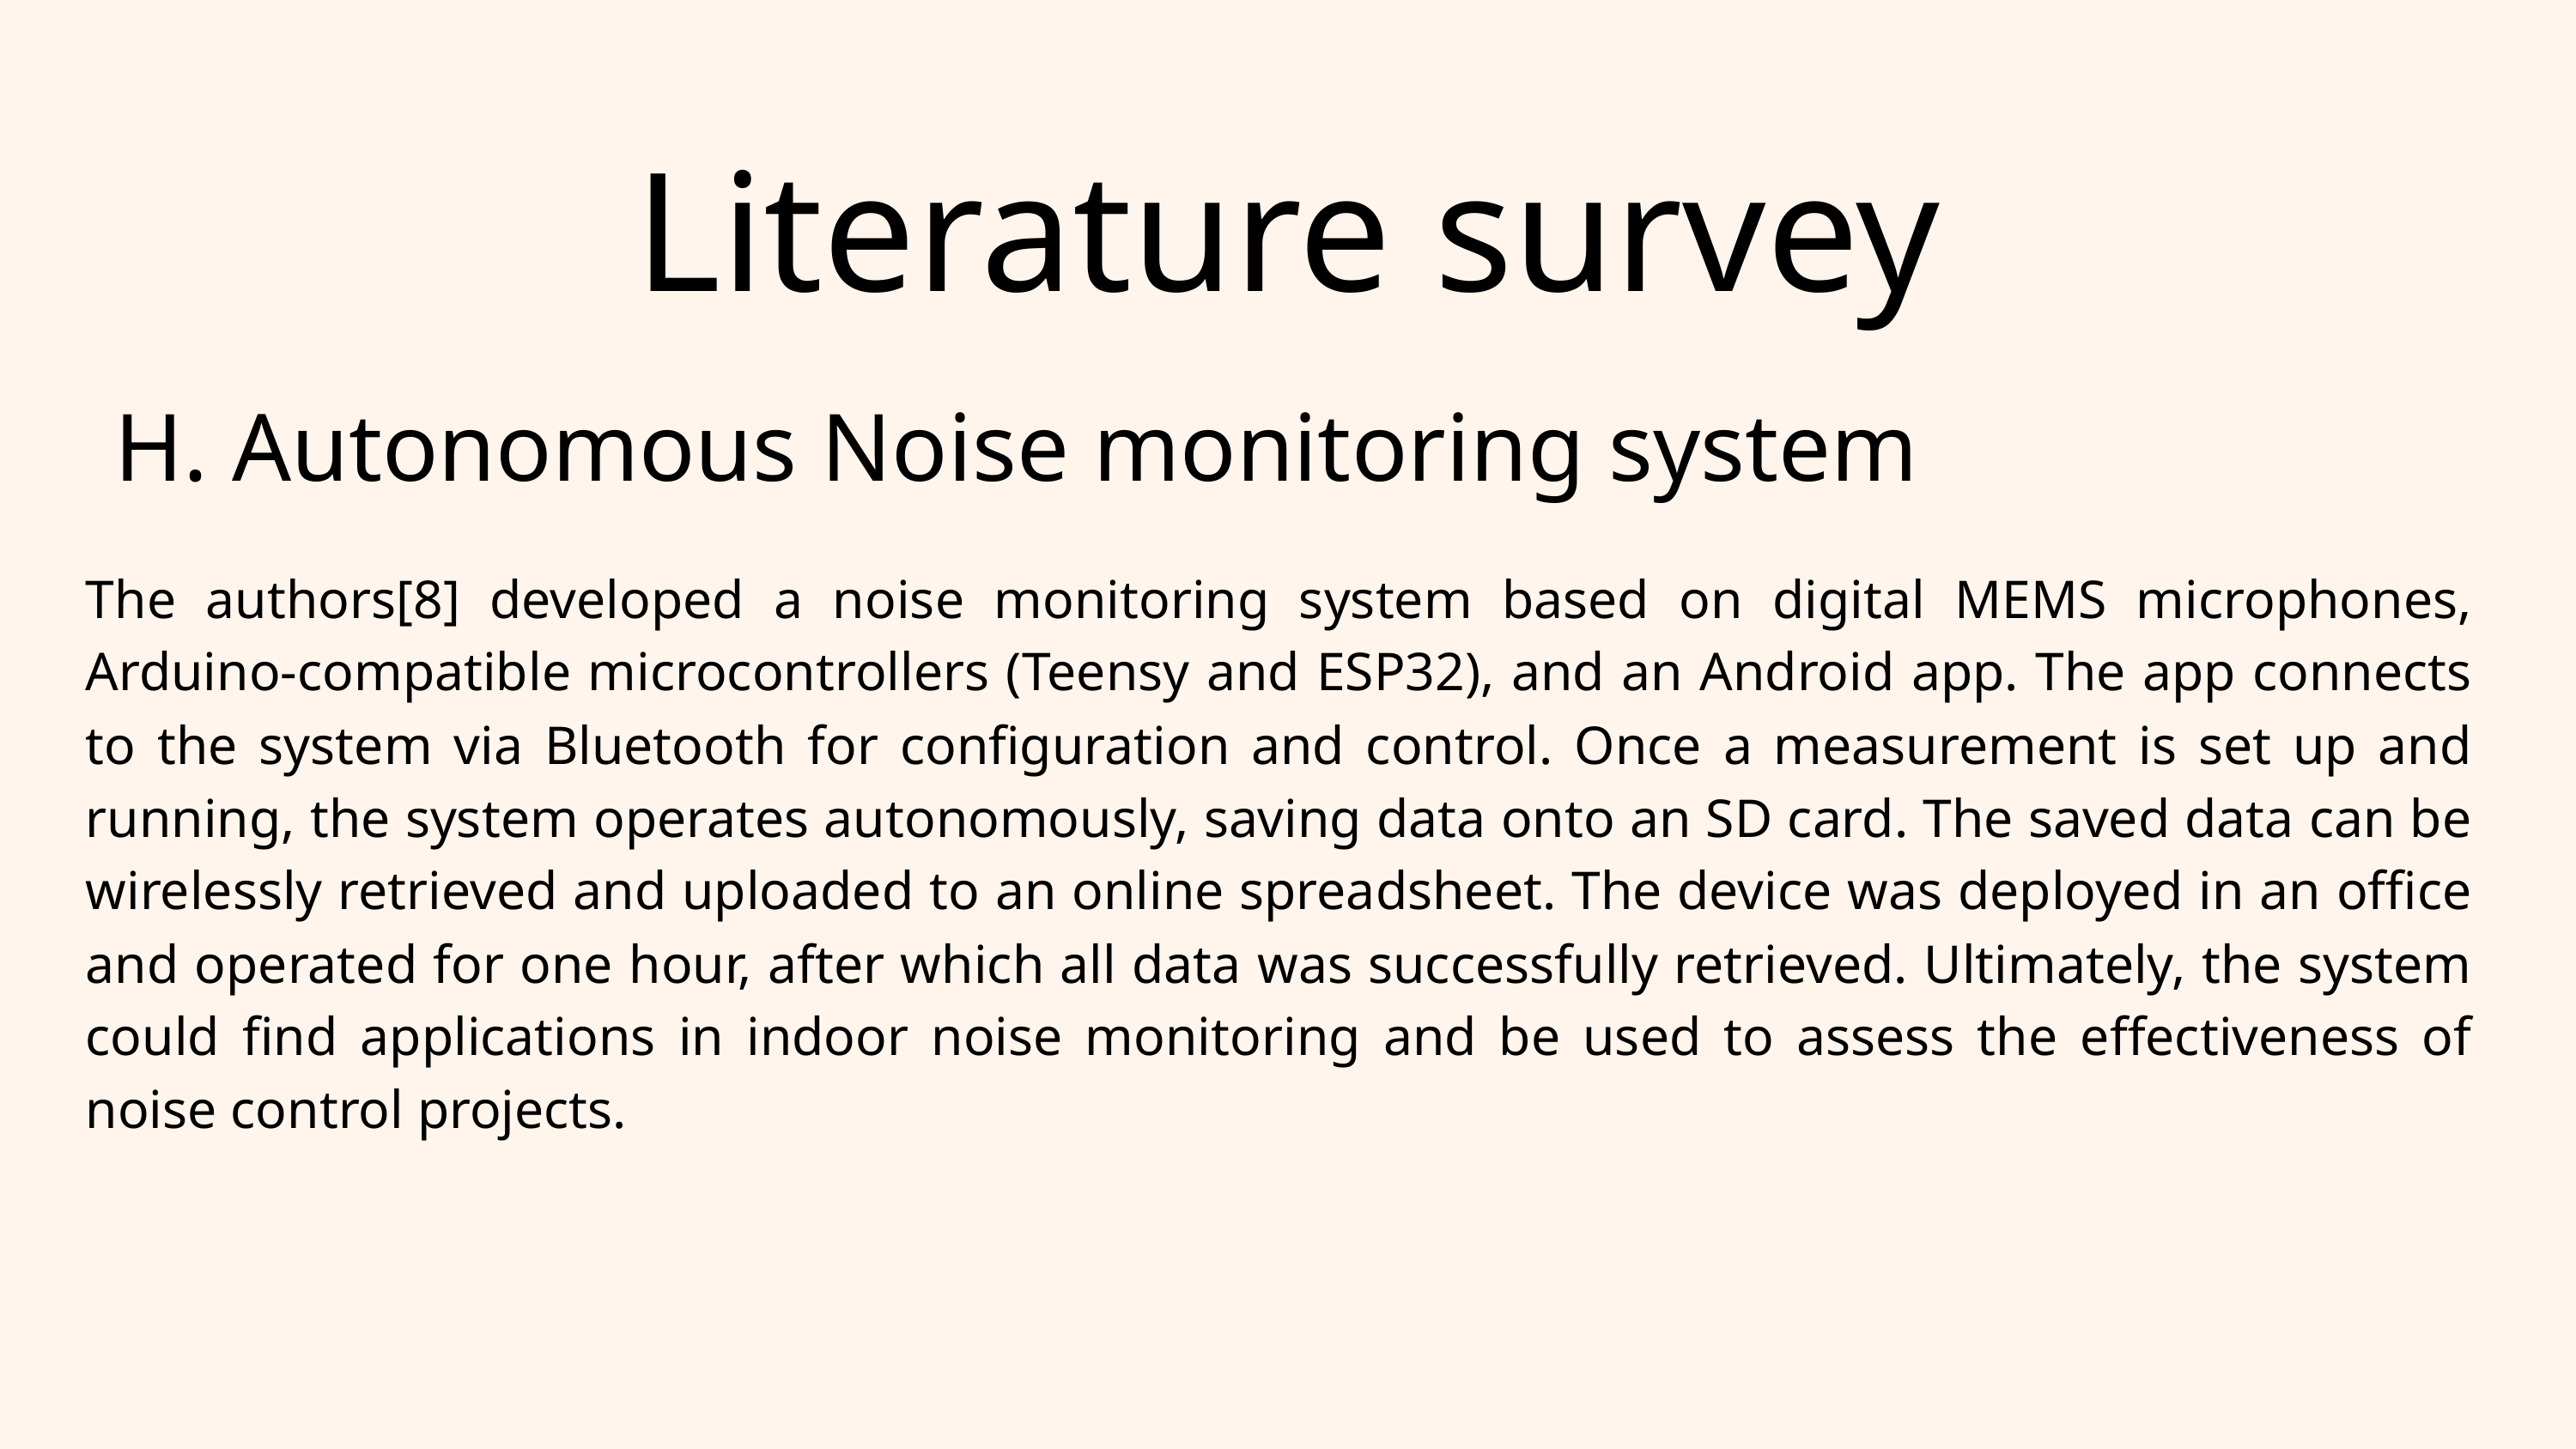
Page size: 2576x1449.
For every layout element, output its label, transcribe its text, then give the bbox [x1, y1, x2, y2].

text_box Literature survey [412, 94, 2164, 324]
text_box The authors[8] developed a noise monitoring system based on digital MEMS microphones, Arduino-compatible microcontrollers (Teensy and ESP32), and an Android app. The app connects to the system via Bluetooth for configuration and control. Once a measurement is set up and running, the system operates autonomously, saving data onto an SD card. The saved data can be wirelessly retrieved and uploaded to an online spreadsheet. The device was deployed in an office and operated for one hour, after which all data was successfully retrieved. Ultimately, the system could find applications in indoor noise monitoring and be used to assess the effectiveness of noise control projects. [85, 555, 2473, 1212]
text_box H. Autonomous Noise monitoring system [85, 369, 1948, 500]
